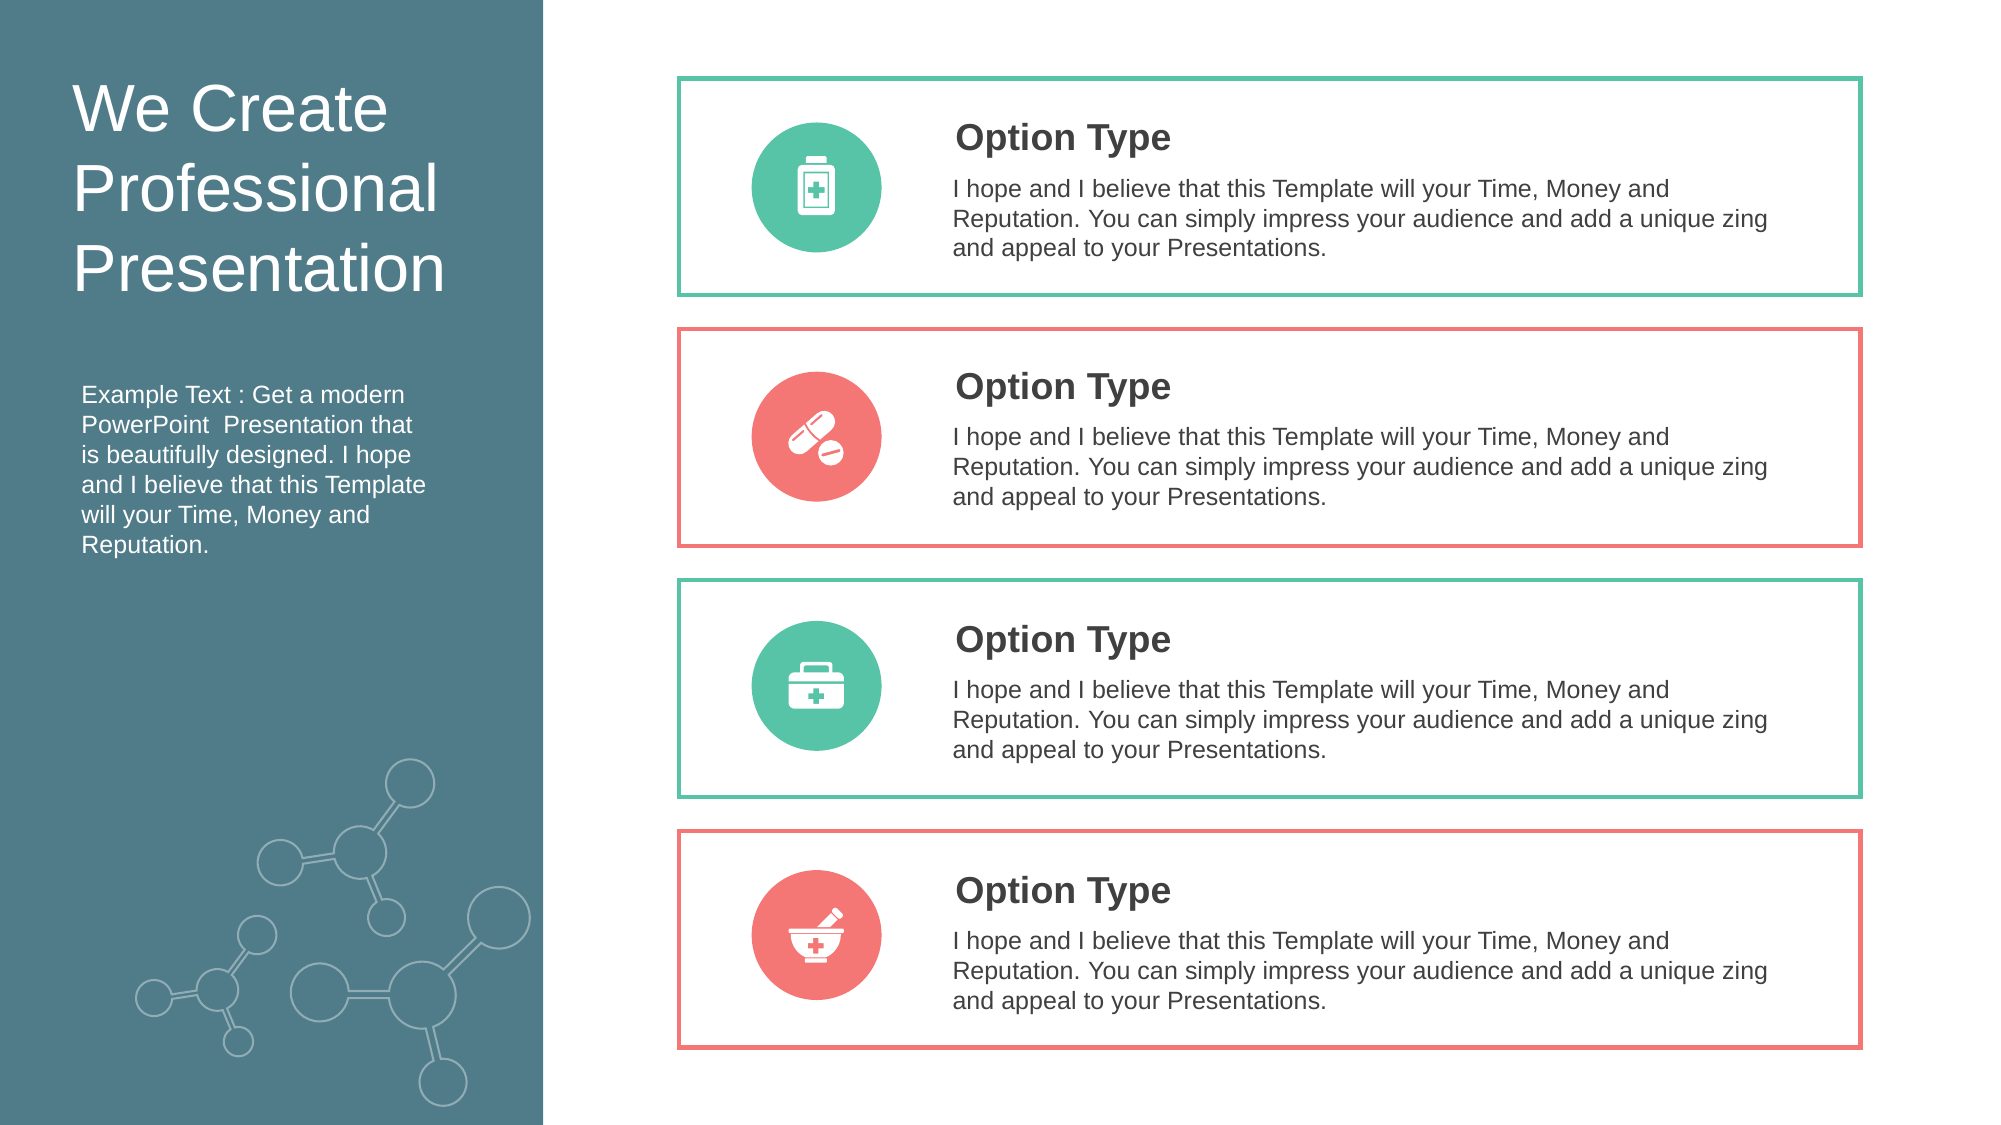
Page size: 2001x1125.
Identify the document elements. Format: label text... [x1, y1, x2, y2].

text_box [796, 155, 836, 217]
text_box [0, 0, 544, 1125]
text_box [940, 858, 1805, 1024]
text_box [678, 328, 1862, 547]
text_box [750, 869, 883, 1002]
text_box Example Text : Get a modern PowerPoint Presentation that is beautifully designed. I hope and I believe that this Template will your Time, Money and Reputation. [69, 371, 452, 567]
text_box [787, 409, 845, 467]
text_box We Create Professional Presentation [61, 64, 565, 305]
text_box [787, 906, 845, 964]
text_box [940, 105, 1805, 271]
text_box [678, 830, 1862, 1048]
text_box [750, 370, 883, 503]
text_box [940, 607, 1805, 773]
text_box [787, 660, 845, 710]
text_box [135, 769, 530, 1106]
text_box [750, 121, 883, 254]
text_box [940, 354, 1805, 520]
text_box [750, 619, 883, 752]
text_box [678, 579, 1862, 798]
text_box [678, 77, 1862, 296]
